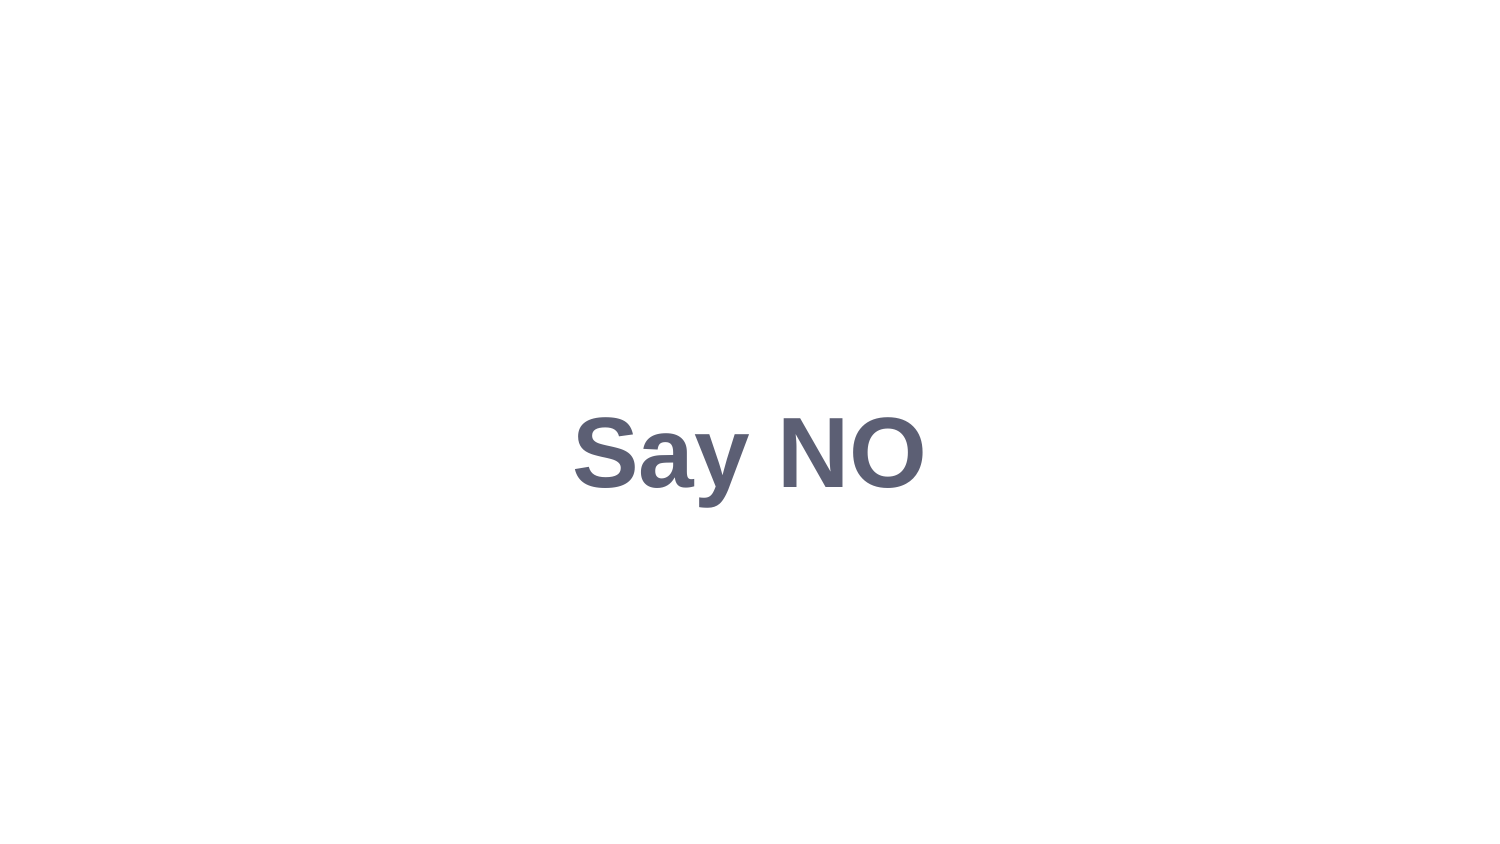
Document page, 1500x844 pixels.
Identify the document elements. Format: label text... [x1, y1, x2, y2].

title Say NO [336, 336, 1164, 508]
